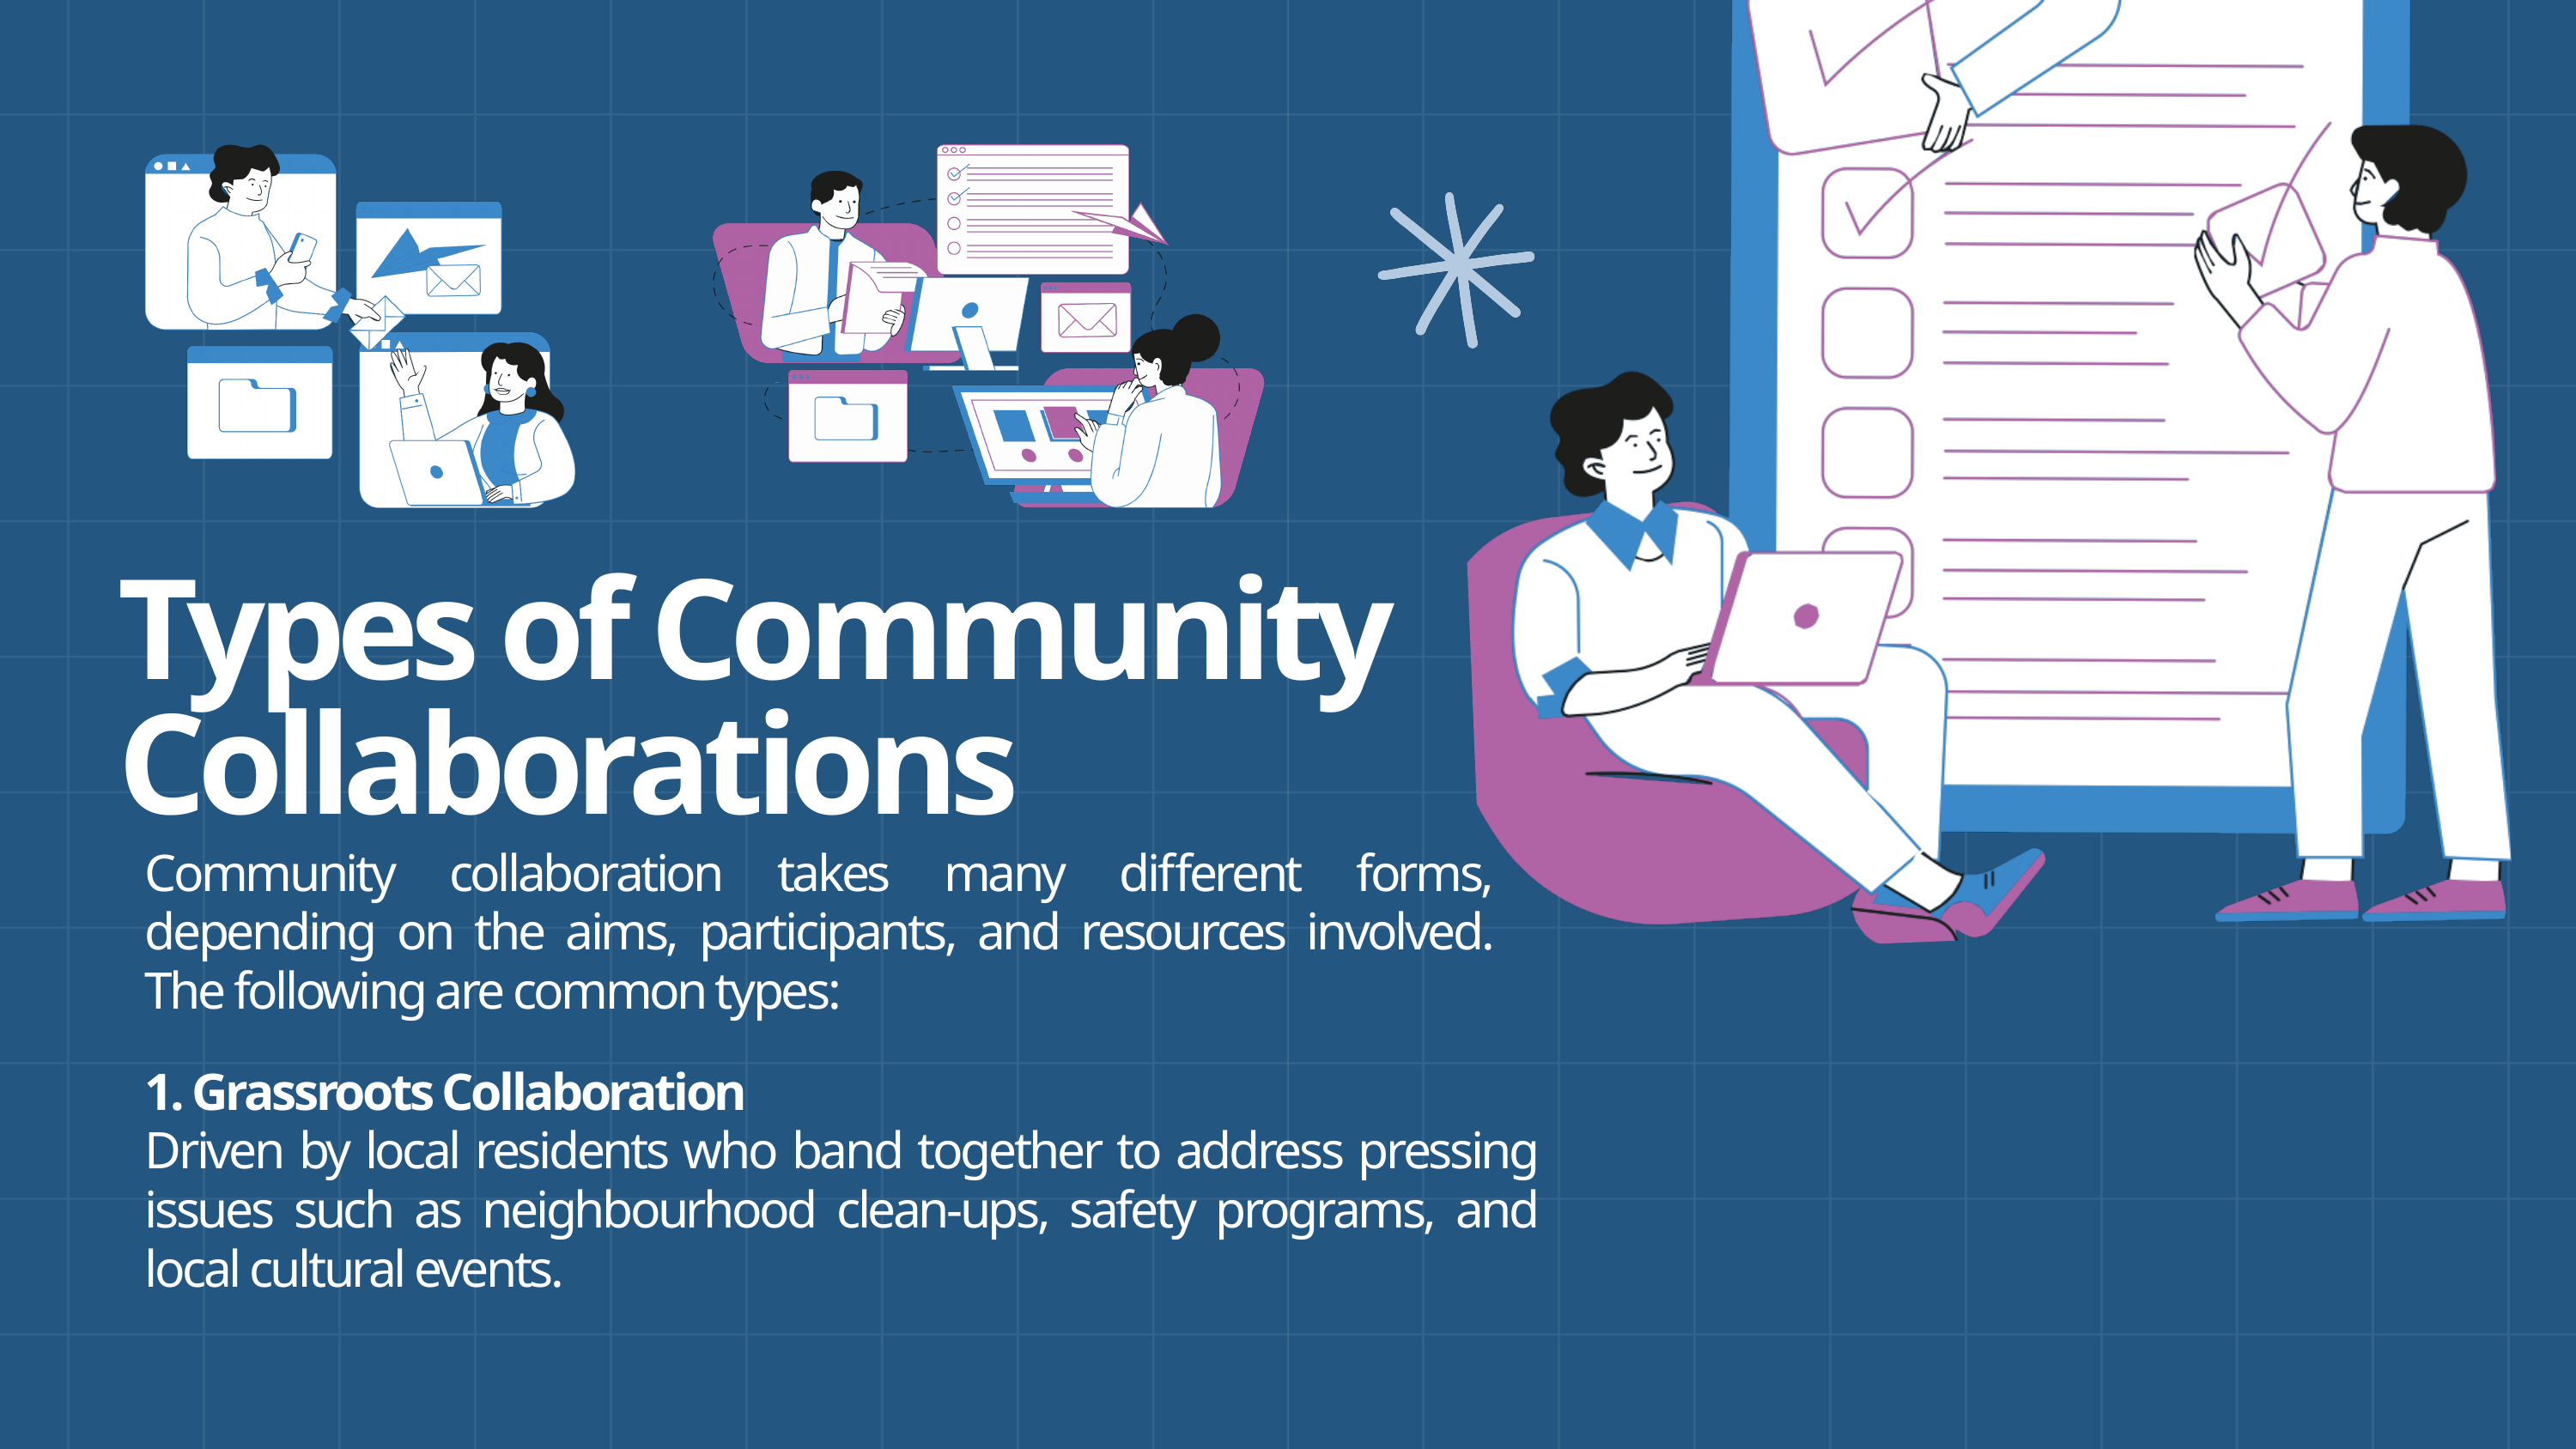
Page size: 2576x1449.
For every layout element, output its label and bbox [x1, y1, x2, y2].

text_box [0, 0, 2576, 1449]
